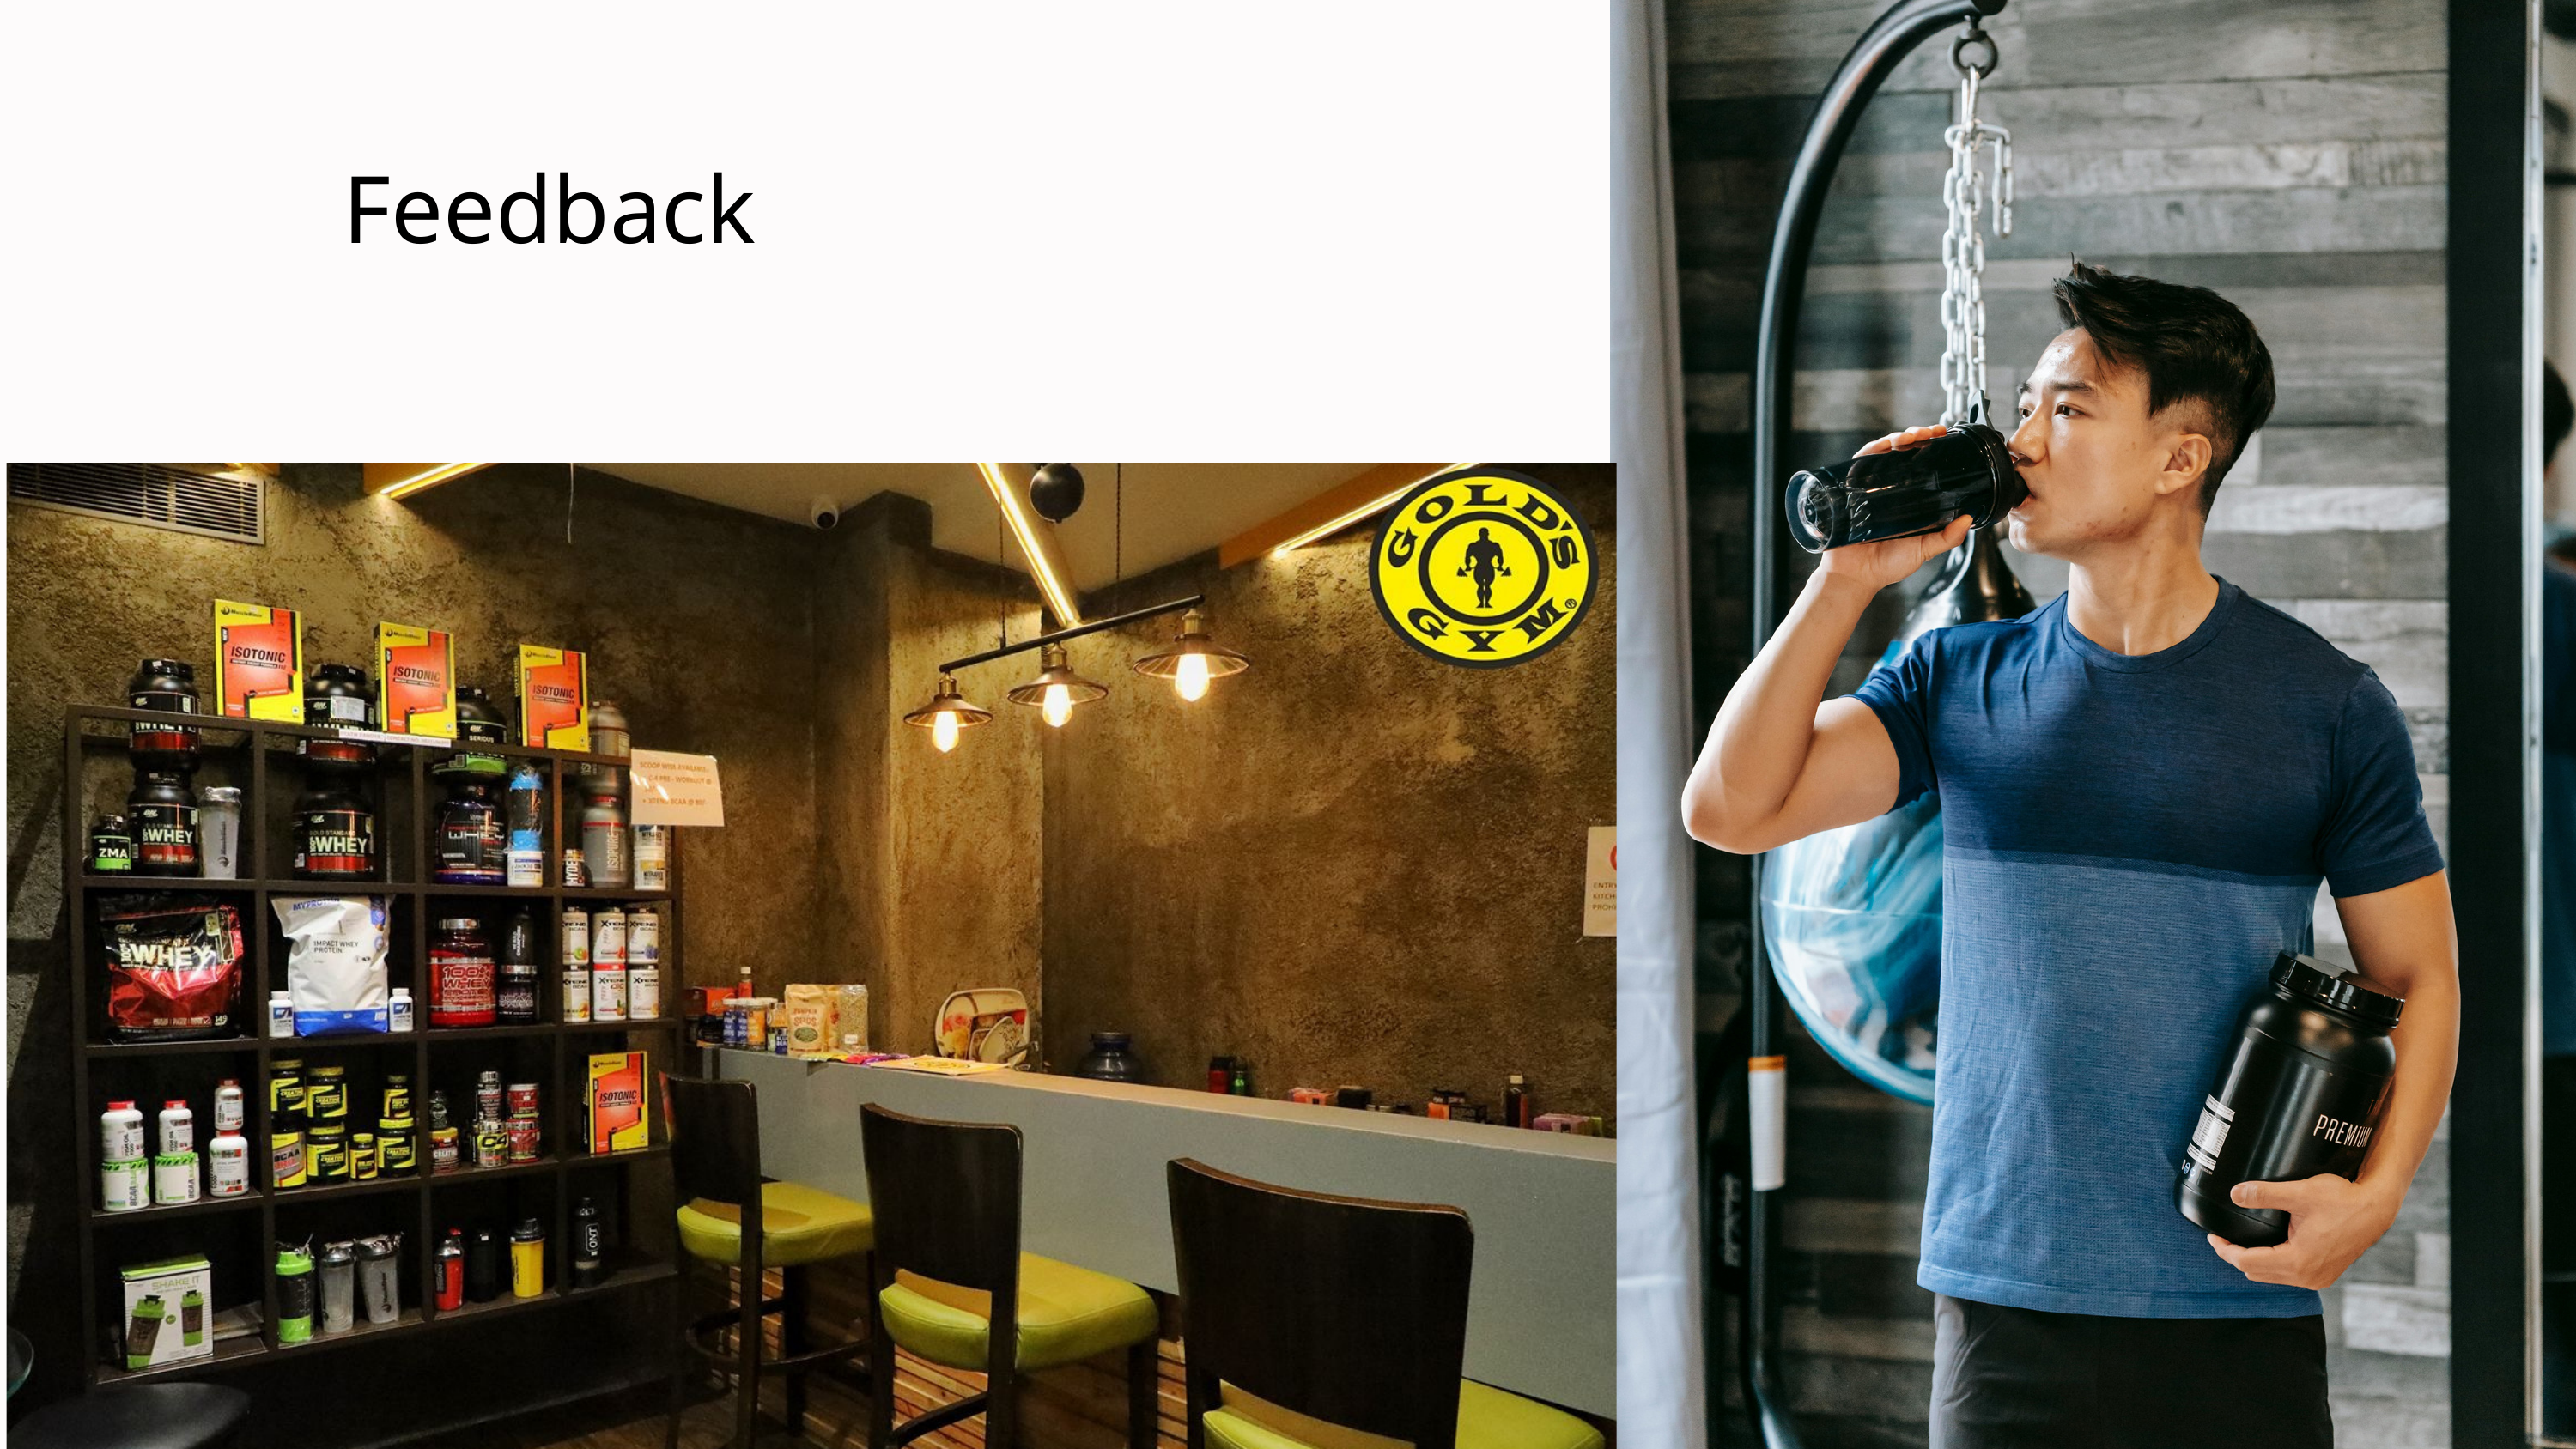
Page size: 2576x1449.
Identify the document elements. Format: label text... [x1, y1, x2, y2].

text_box [1609, 0, 2576, 1449]
text_box [6, 463, 1617, 1449]
text_box Feedback [315, 131, 784, 262]
